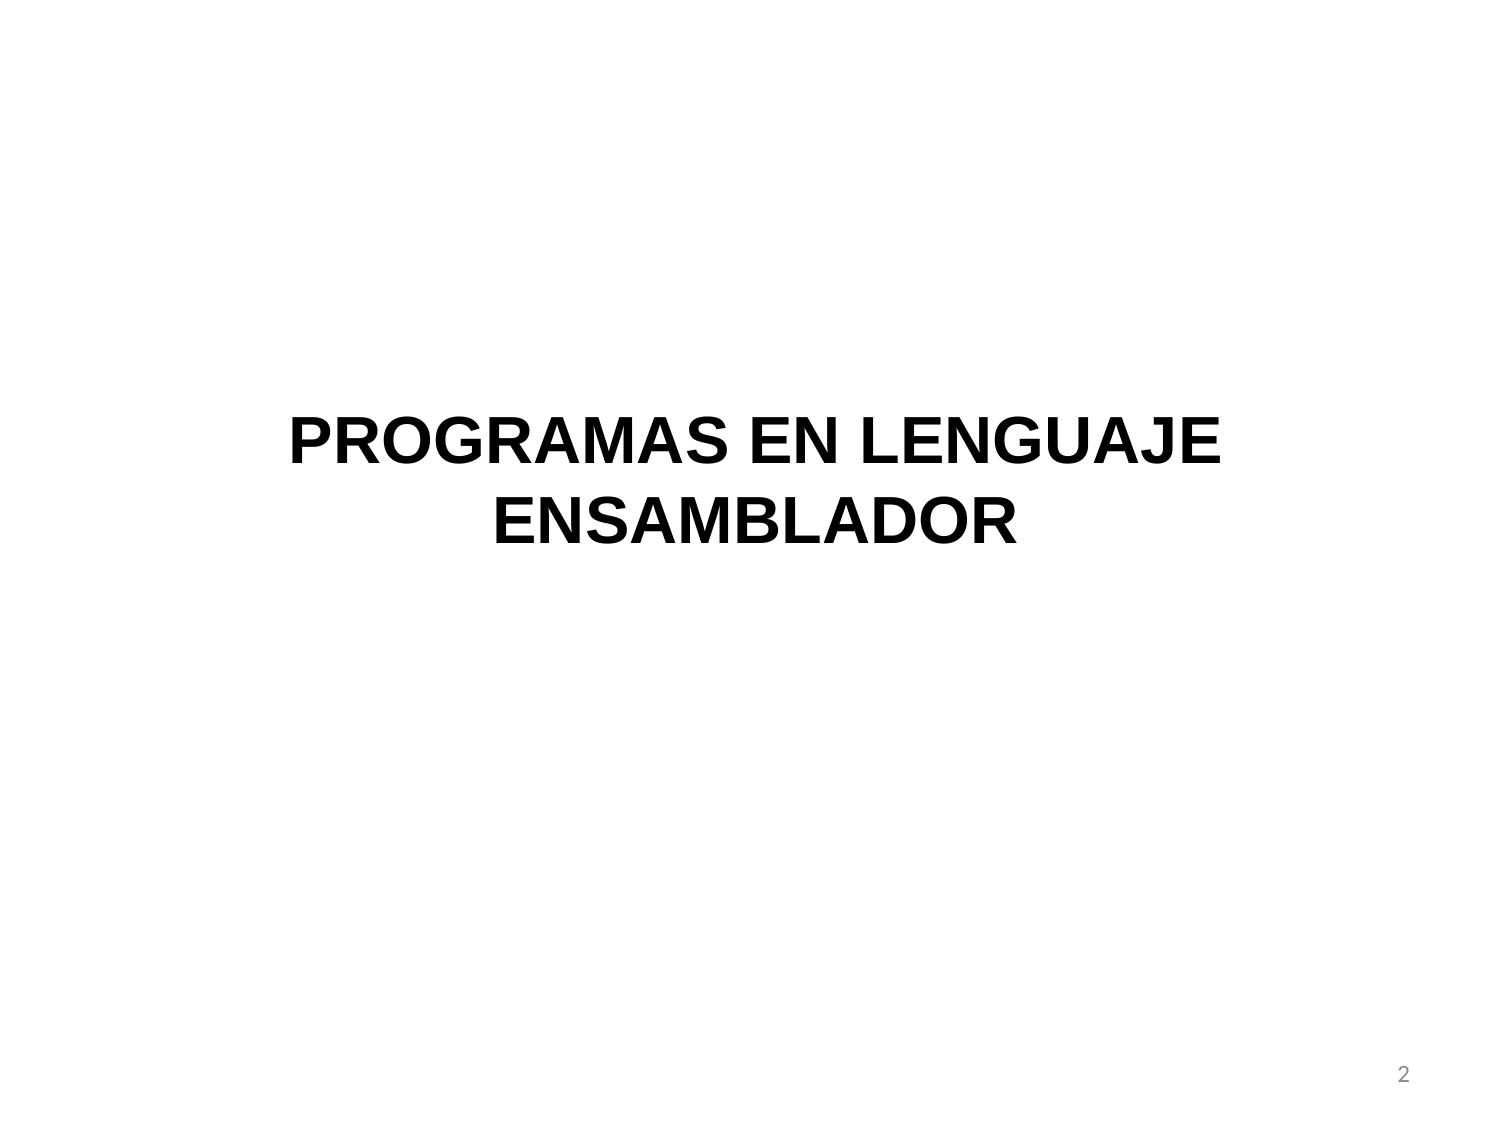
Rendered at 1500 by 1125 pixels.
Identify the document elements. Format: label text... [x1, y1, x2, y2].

slide_number 2 [1074, 1042, 1425, 1103]
subtitle PROGRAMAS EN LENGUAJE ENSAMBLADOR [70, 246, 1442, 1079]
